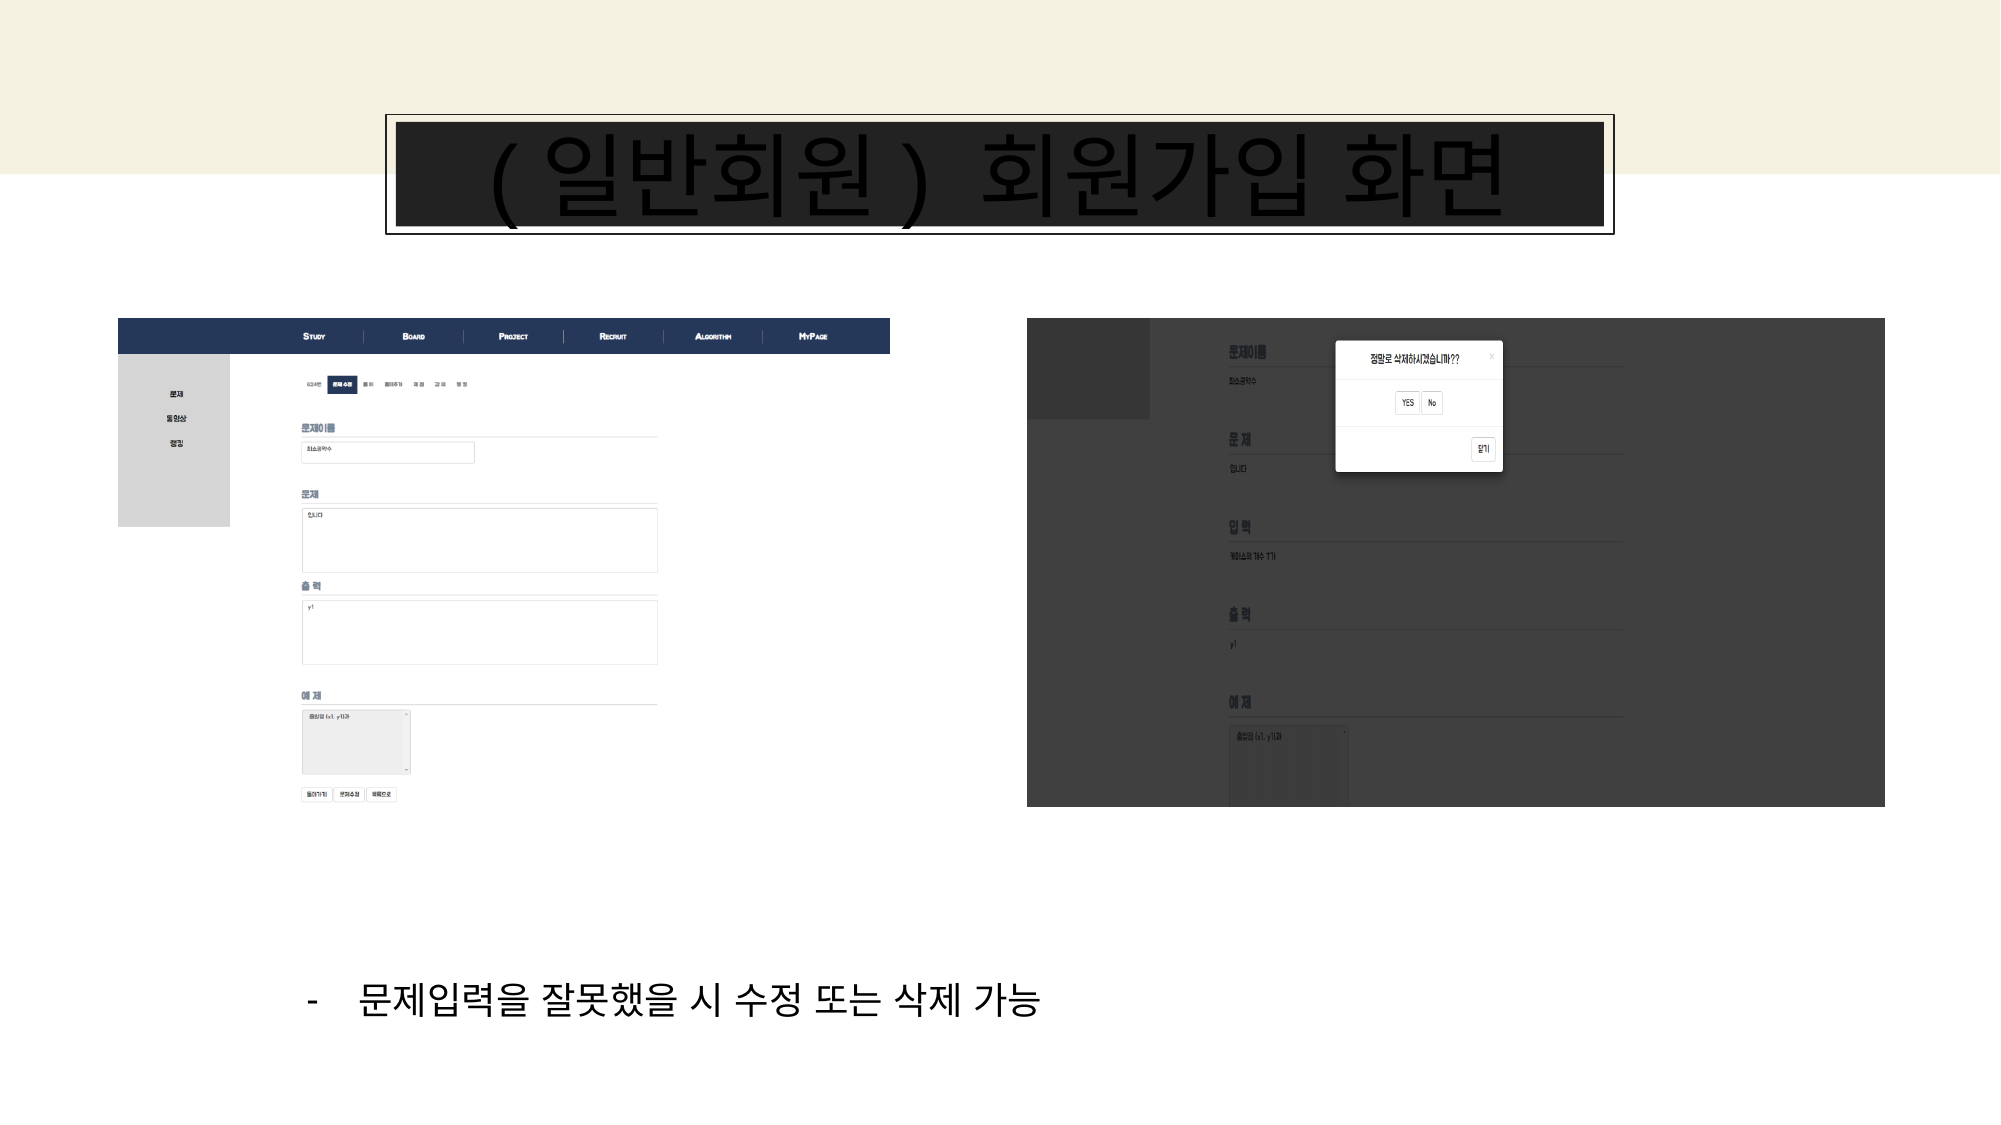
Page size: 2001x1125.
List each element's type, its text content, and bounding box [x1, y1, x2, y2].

picture [118, 318, 890, 807]
title (일반회원) 회원가입 화면 [395, 121, 1604, 227]
picture [1027, 318, 1885, 807]
text_box 문제입력을 잘못했을 시 수정 또는 삭제 가능 [268, 969, 1774, 1056]
